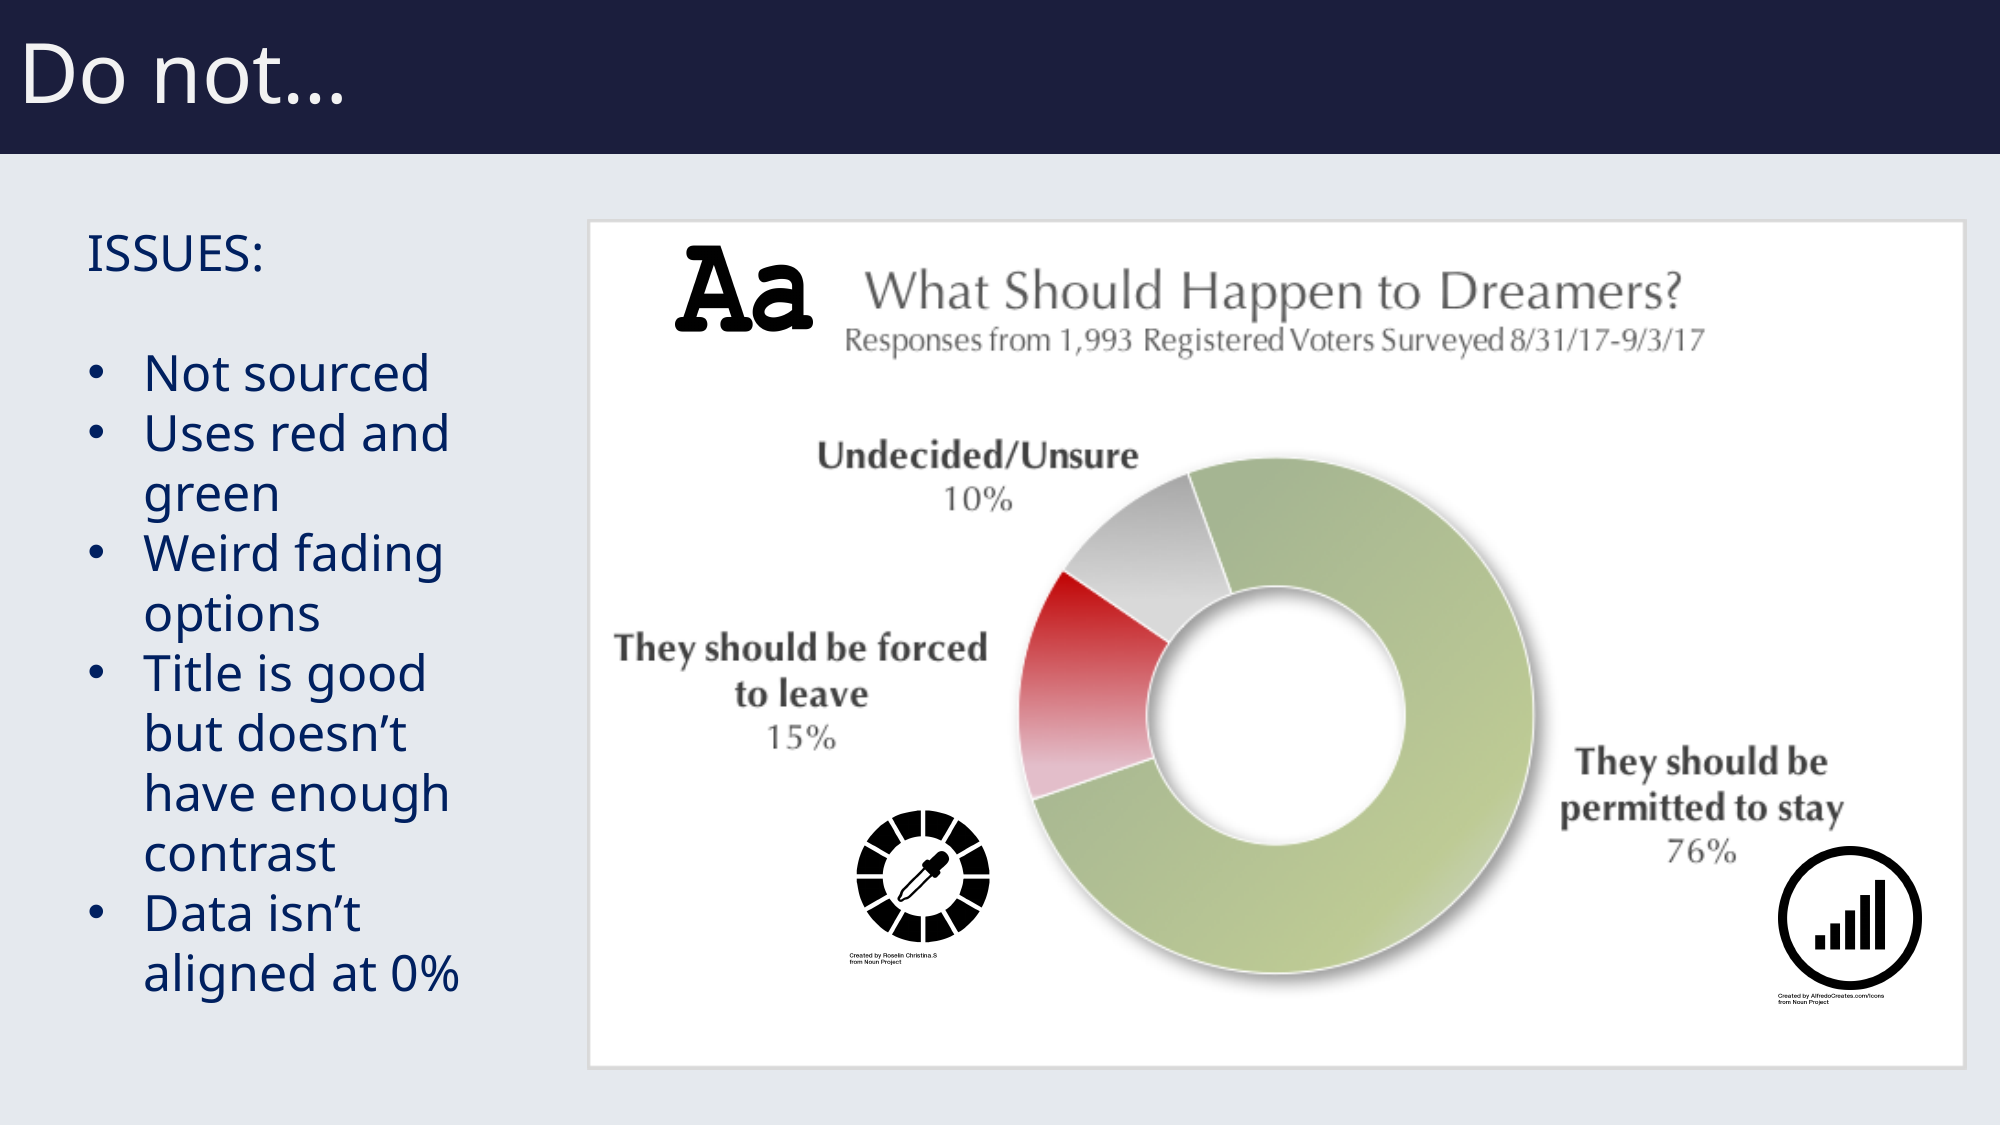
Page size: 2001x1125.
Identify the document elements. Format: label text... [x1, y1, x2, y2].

picture [587, 219, 1967, 1070]
text_box ISSUES: Not sourced Uses red and green Weird fading options Title is good but doesn’t have enough contrast Data isn’t aligned at 0% [72, 214, 488, 1054]
text_box [0, 155, 2000, 1125]
text_box Do not… [3, 0, 2000, 186]
